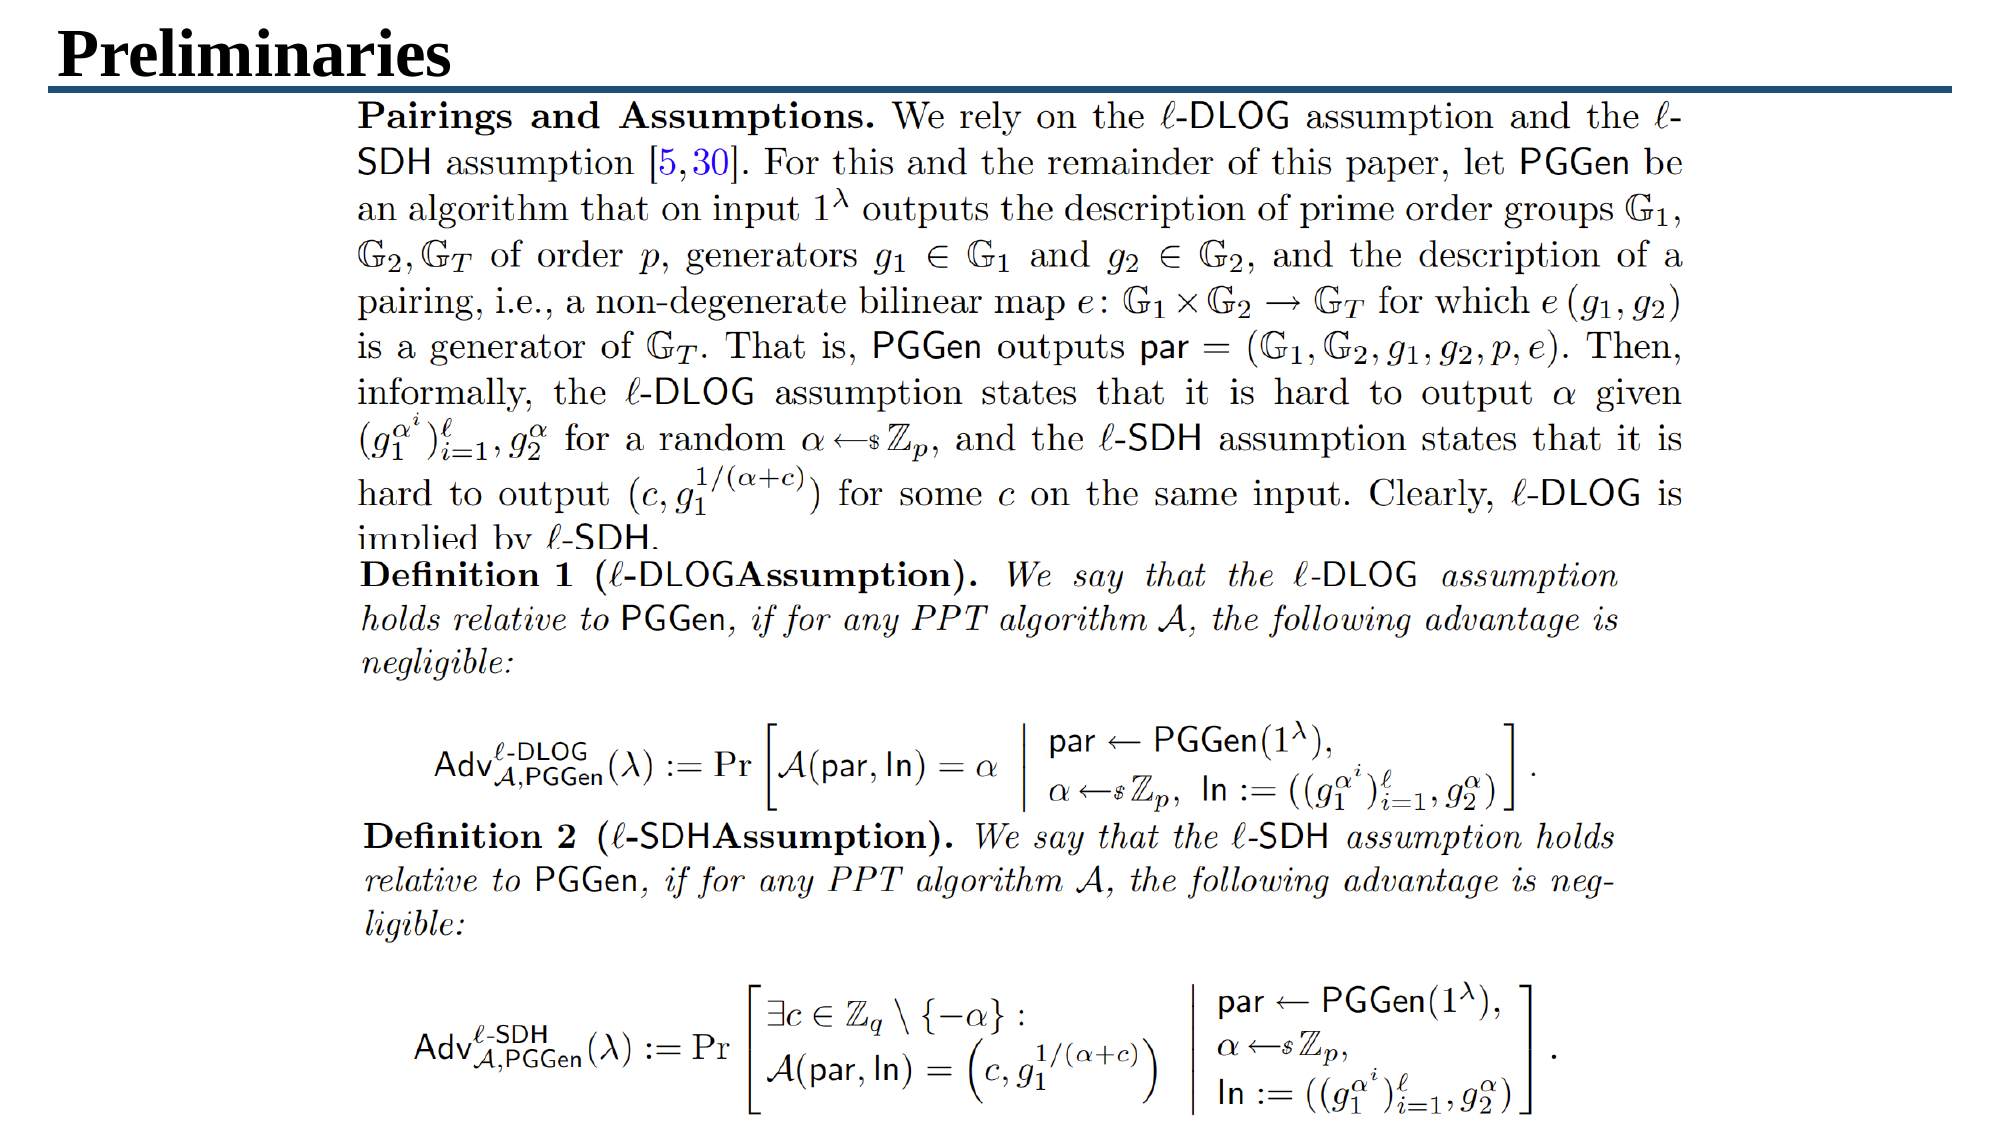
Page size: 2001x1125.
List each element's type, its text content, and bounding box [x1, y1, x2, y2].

picture [316, 84, 1718, 89]
picture [316, 90, 1718, 1125]
text_box Preliminaries [42, 0, 911, 98]
